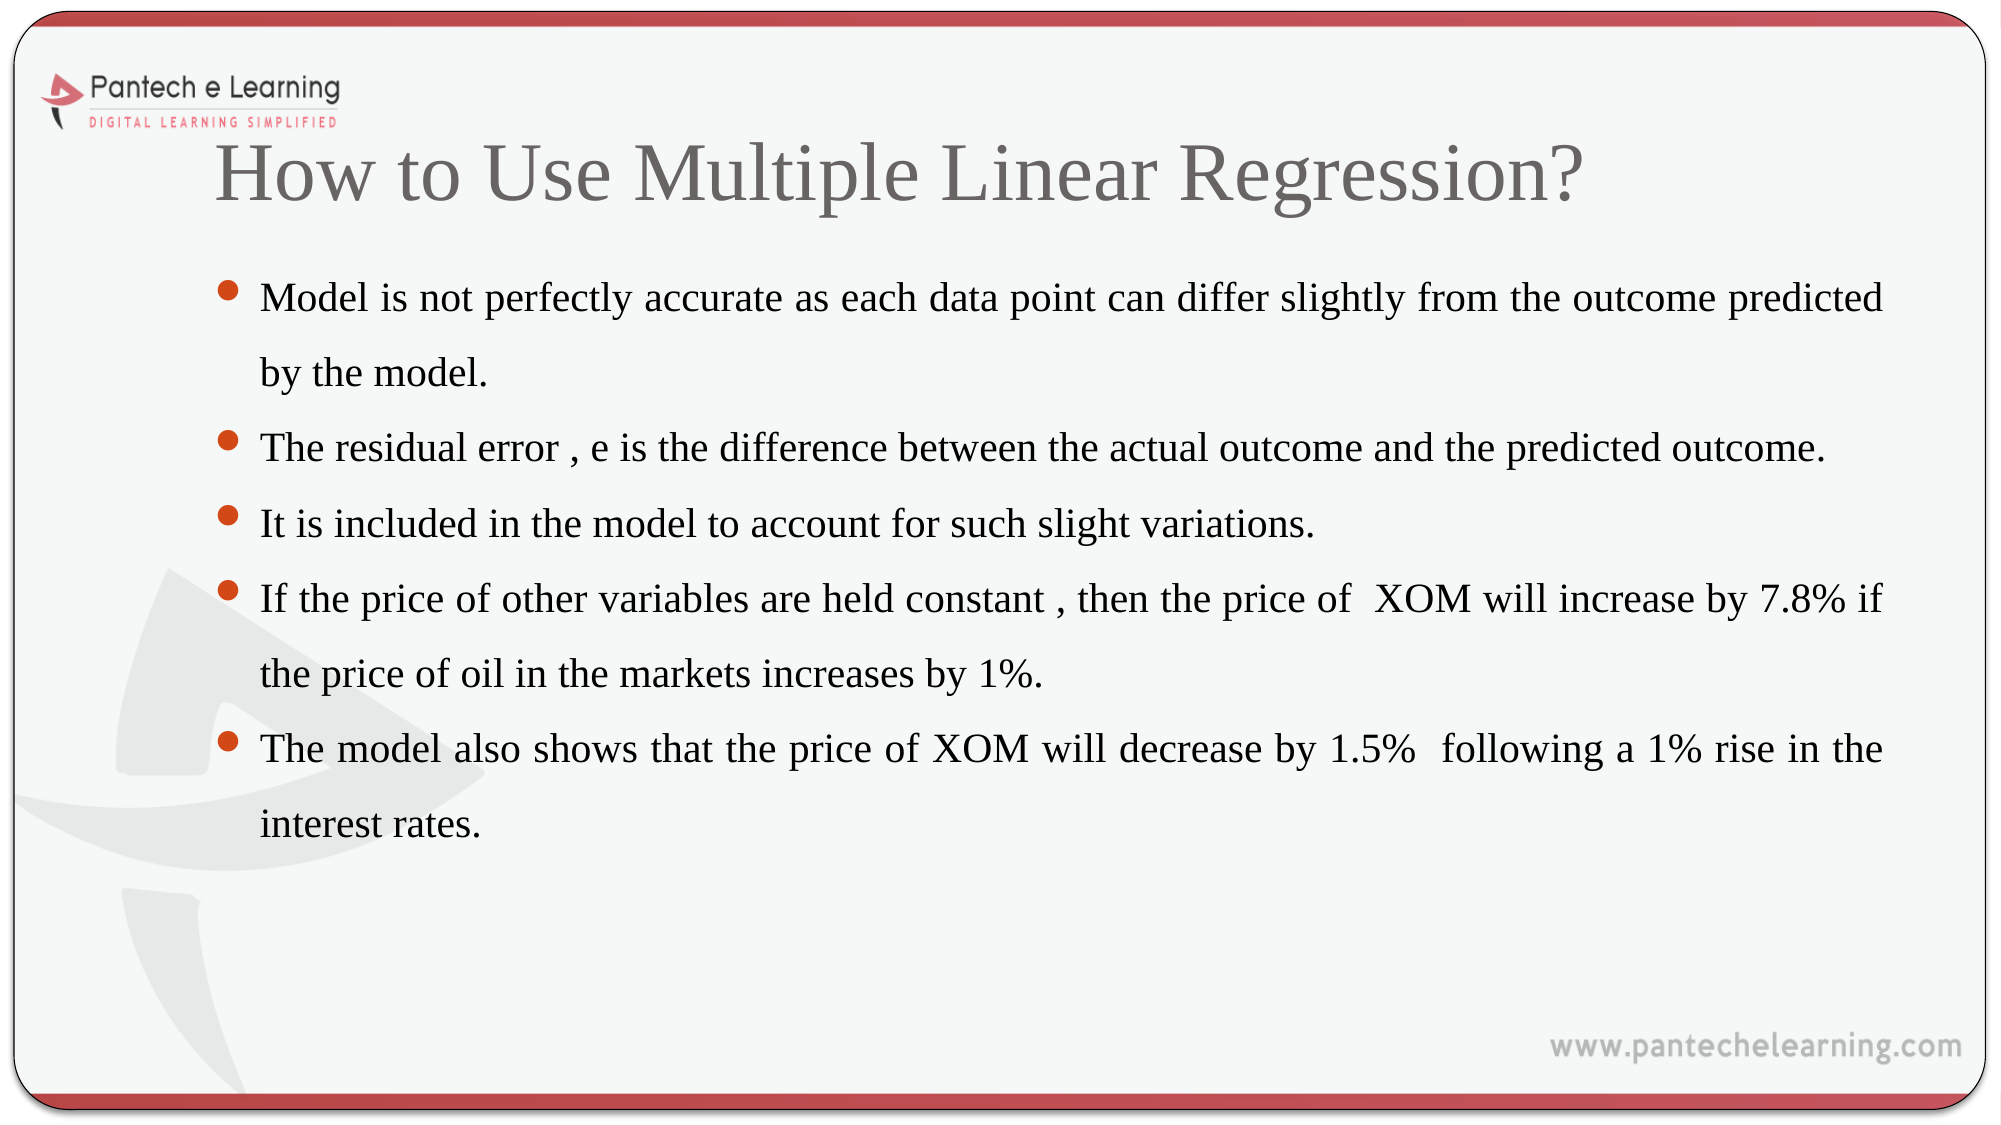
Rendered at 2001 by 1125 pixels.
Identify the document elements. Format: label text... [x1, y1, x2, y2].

list Model is not perfectly accurate as each data point can differ slightly from the outcome predicted by the model. The residual error , e is the difference between the actual outcome and the predicted outcome. It is included in the model to account for such slight variations. If the price of other variables are held constant , then the price of XOM will increase by 7.8% if the price of oil in the markets increases by 1%. The model also shows that the price of XOM will decrease by 1.5% following a 1% rise in the interest rates. [200, 237, 1900, 988]
title How to Use Multiple Linear Regression? [200, 45, 1900, 233]
picture [15, 12, 1984, 1108]
